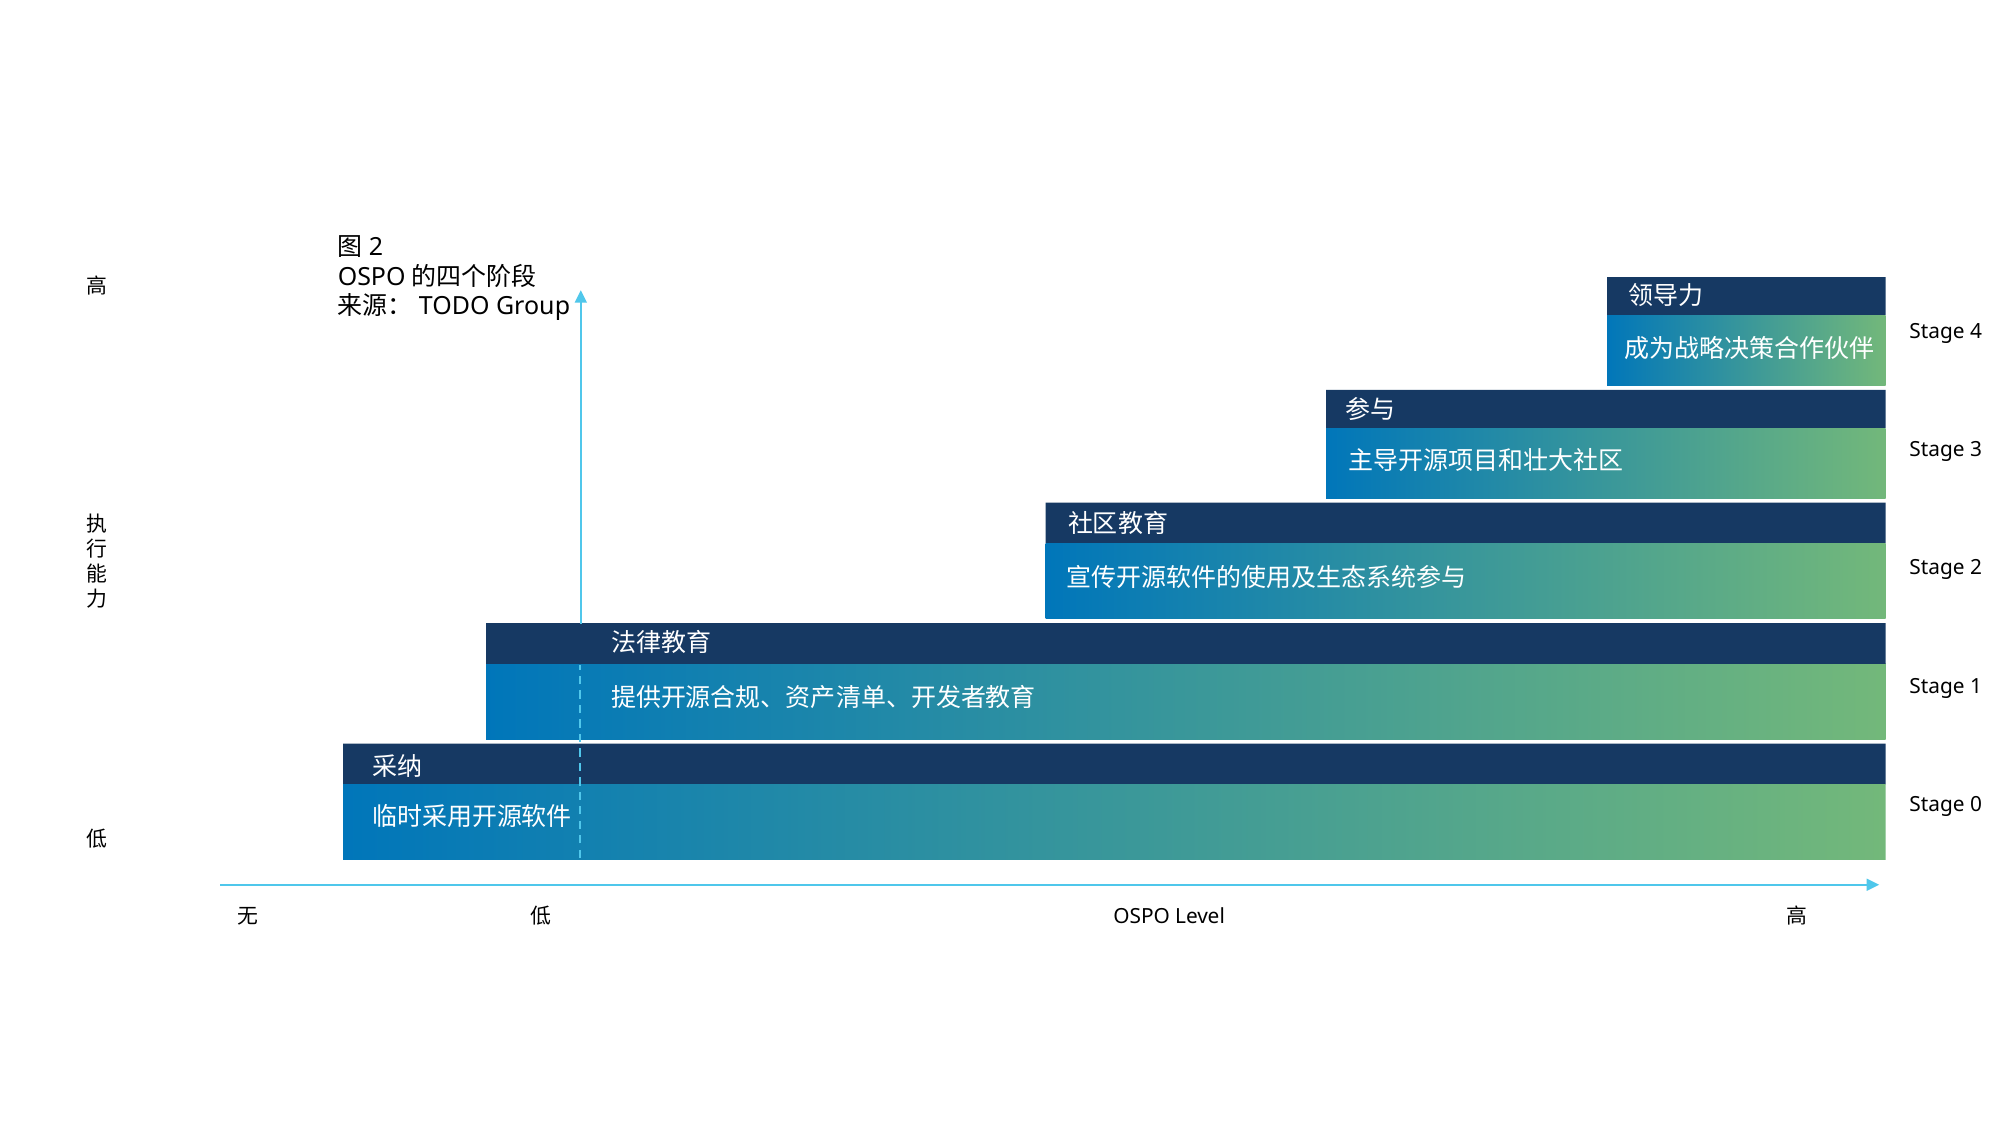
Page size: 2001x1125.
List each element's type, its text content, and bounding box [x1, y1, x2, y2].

text_box 法律教育 [582, 618, 744, 622]
text_box OSPO Level [1067, 895, 1271, 936]
text_box 执行能力 [69, 503, 125, 619]
text_box Stage 4 [1891, 309, 2000, 350]
text_box 图2 OSPO的四个阶段 来源：TODO Group [323, 222, 597, 328]
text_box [342, 743, 1887, 861]
text_box 无 [220, 895, 276, 936]
text_box Stage 3 [1891, 428, 2000, 468]
text_box 低 [69, 817, 125, 858]
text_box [1325, 389, 1887, 499]
text_box Stage 0 [1891, 783, 2000, 823]
text_box 高 [1769, 895, 1825, 936]
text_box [485, 622, 1887, 740]
text_box 领导力 [1607, 272, 1725, 276]
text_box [1045, 502, 1887, 620]
text_box Stage 1 [1891, 664, 2000, 705]
text_box Stage 2 [1891, 546, 2000, 587]
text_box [1606, 276, 1887, 387]
text_box 低 [513, 895, 569, 936]
text_box 成为战略决策合作伙伴 [1887, 325, 1892, 371]
text_box 高 [69, 265, 125, 306]
